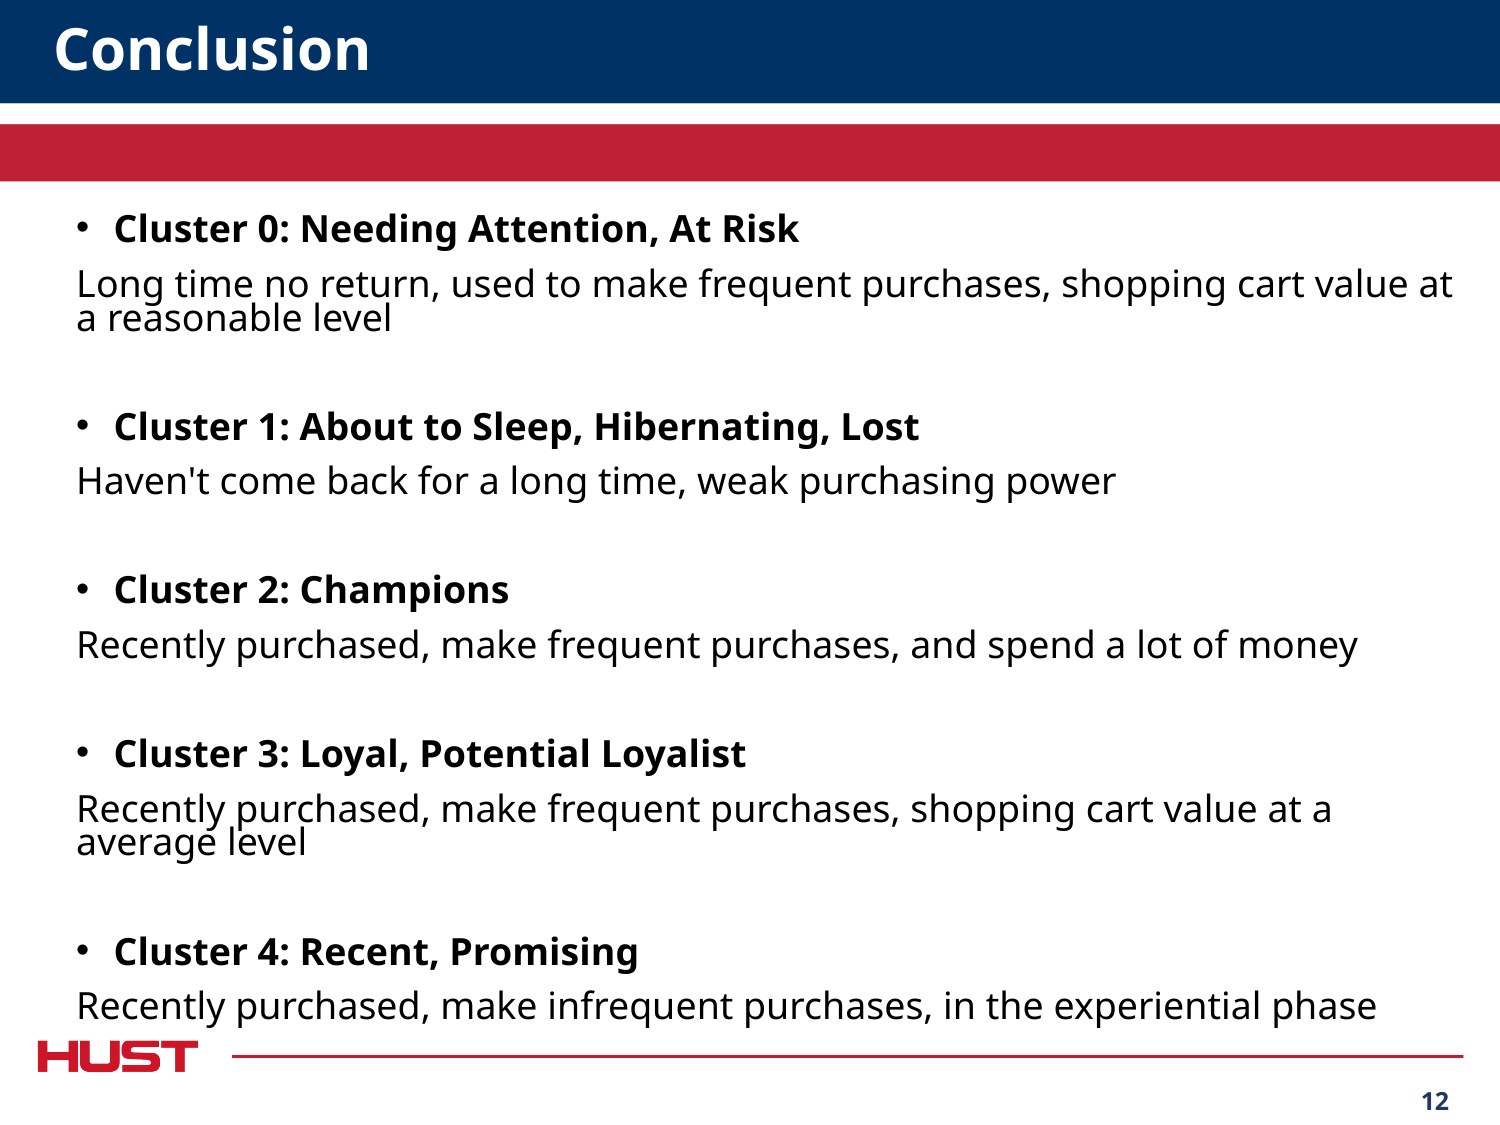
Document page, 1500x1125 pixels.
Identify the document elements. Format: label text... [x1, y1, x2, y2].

slide_number 12 [1126, 1078, 1464, 1125]
title Conclusion [38, 12, 1462, 87]
list Cluster 0: Needing Attention, At Risk Long time no return, used to make frequent purchases, shopping cart value at a reasonable level Cluster 1: About to Sleep, Hibernating, Lost Haven't come back for a long time, weak purchasing power Cluster 2: Champions Recently purchased, make frequent purchases, and spend a lot of money Cluster 3: Loyal, Potential Loyalist Recently purchased, make frequent purchases, shopping cart value at a average level Cluster 4: Recent, Promising Recently purchased, make infrequent purchases, in the experiential phase [61, 208, 1485, 1010]
picture [0, 0, 1500, 1125]
